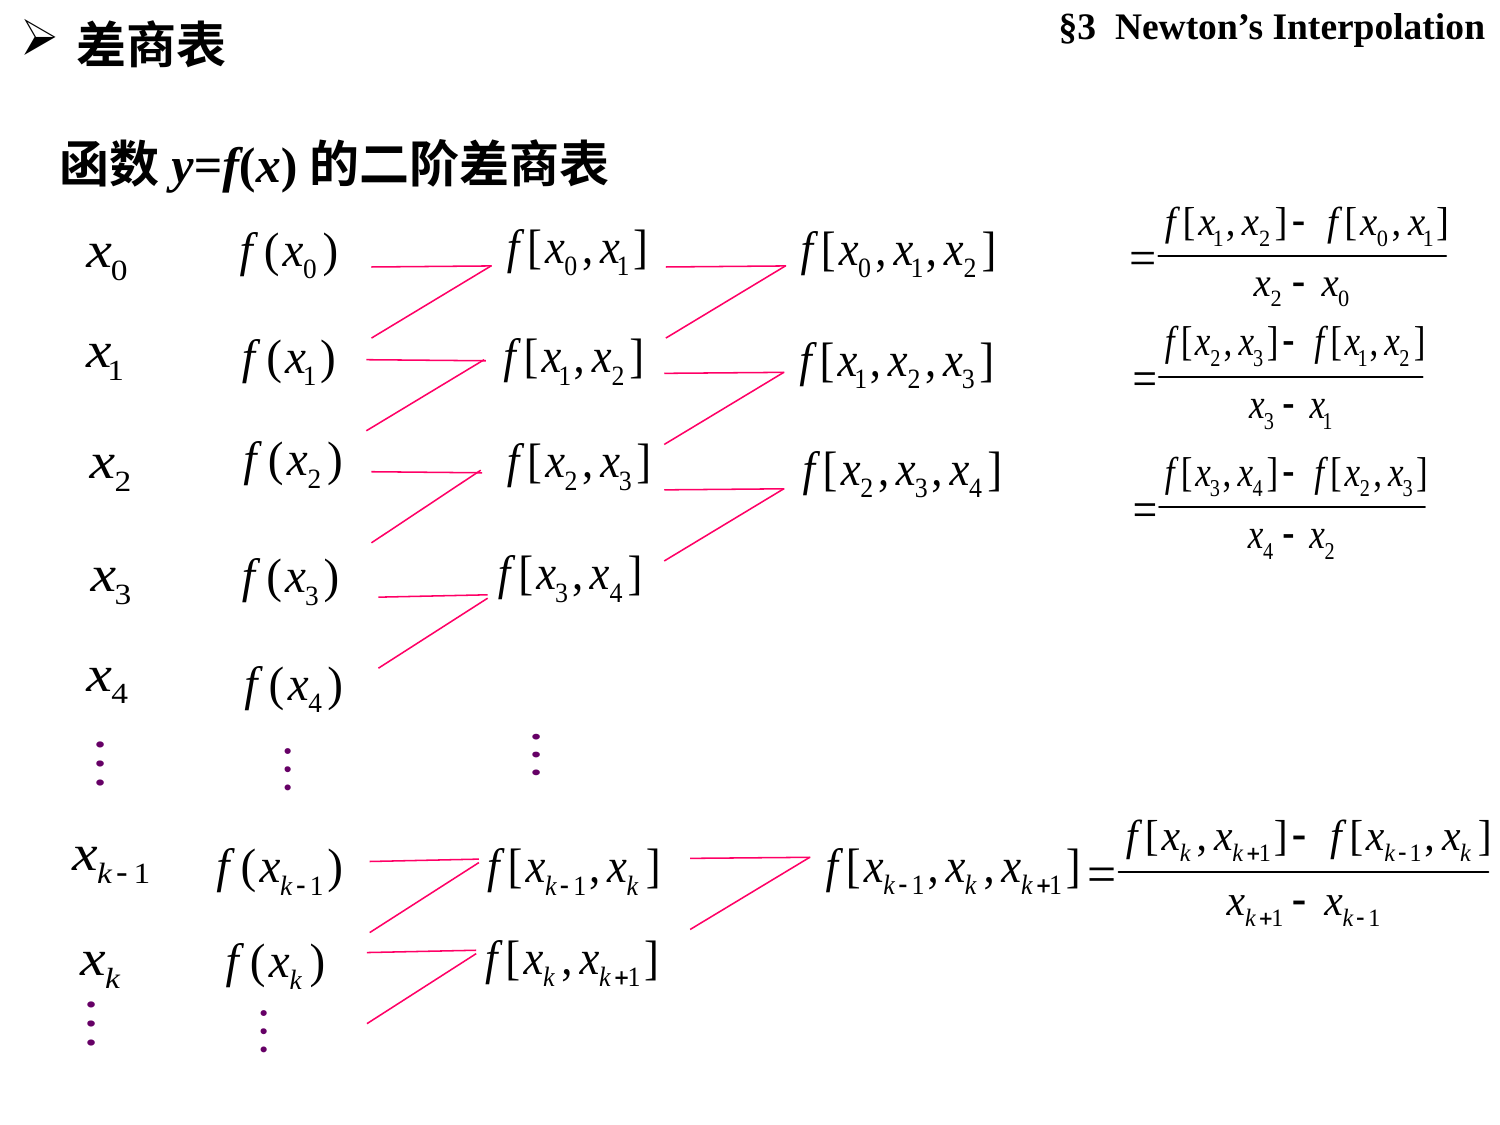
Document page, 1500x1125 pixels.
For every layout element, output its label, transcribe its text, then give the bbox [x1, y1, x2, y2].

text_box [378, 541, 649, 669]
text_box §3 Newton’s Interpolation [962, 0, 1500, 50]
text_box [371, 429, 658, 543]
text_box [471, 716, 667, 905]
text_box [1079, 808, 1497, 946]
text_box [366, 324, 651, 431]
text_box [199, 834, 354, 905]
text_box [809, 833, 1087, 905]
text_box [784, 216, 1005, 288]
text_box 差商表 [5, 6, 715, 81]
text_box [59, 216, 160, 1053]
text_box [67, 925, 136, 999]
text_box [1121, 196, 1454, 325]
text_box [371, 215, 654, 339]
text_box 函数y=f(x)的二阶差商表 [44, 125, 625, 201]
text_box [1125, 445, 1433, 578]
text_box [208, 905, 352, 1059]
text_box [208, 218, 352, 834]
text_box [786, 436, 1011, 508]
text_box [783, 327, 1003, 399]
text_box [1125, 315, 1430, 445]
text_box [469, 925, 665, 997]
